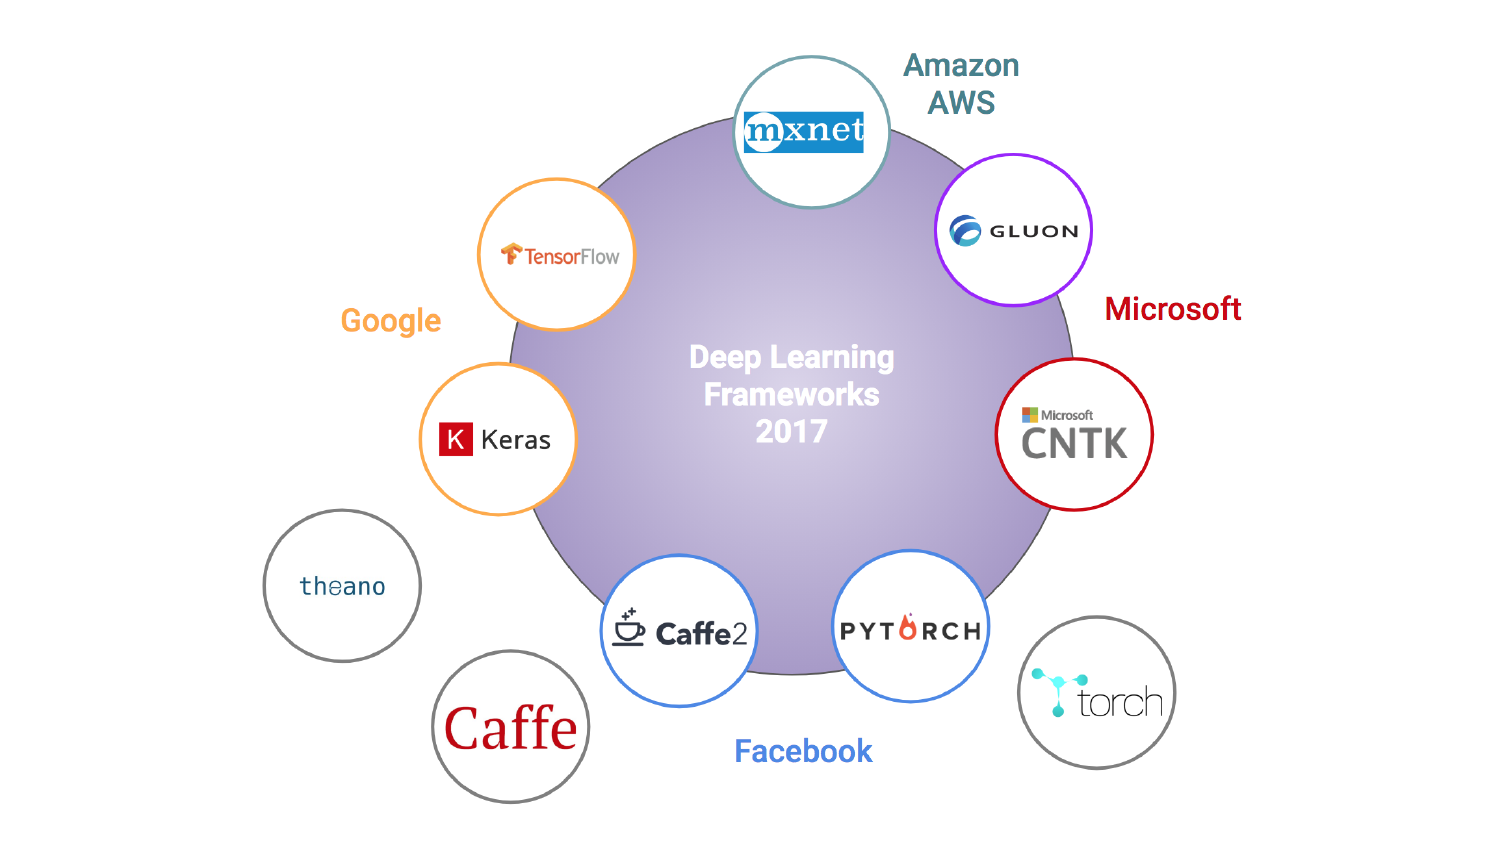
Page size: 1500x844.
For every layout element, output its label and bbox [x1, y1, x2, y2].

picture [217, 0, 1283, 844]
